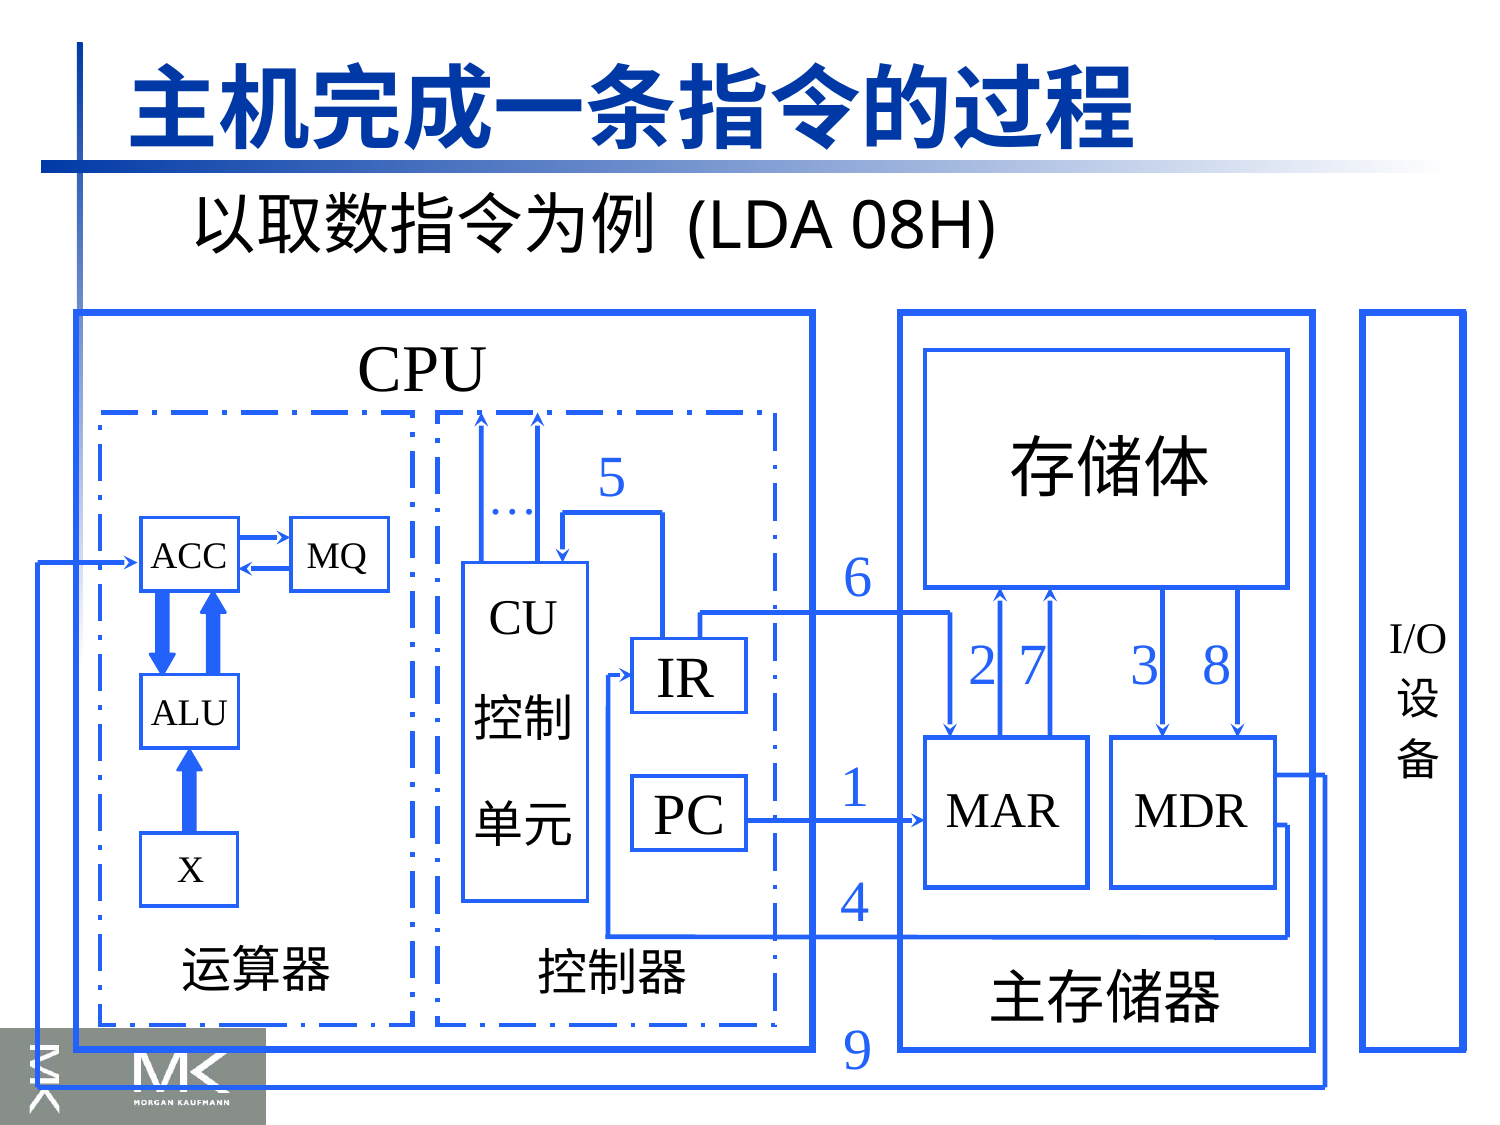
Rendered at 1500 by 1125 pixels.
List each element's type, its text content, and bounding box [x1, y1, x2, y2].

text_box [37, 1003, 1326, 1089]
text_box 以取数指令为例 (LDA 08H) [174, 174, 1105, 270]
text_box 主机完成一条指令的过程 [112, 42, 1355, 168]
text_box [75, 312, 1465, 1051]
picture [0, 1028, 266, 1125]
